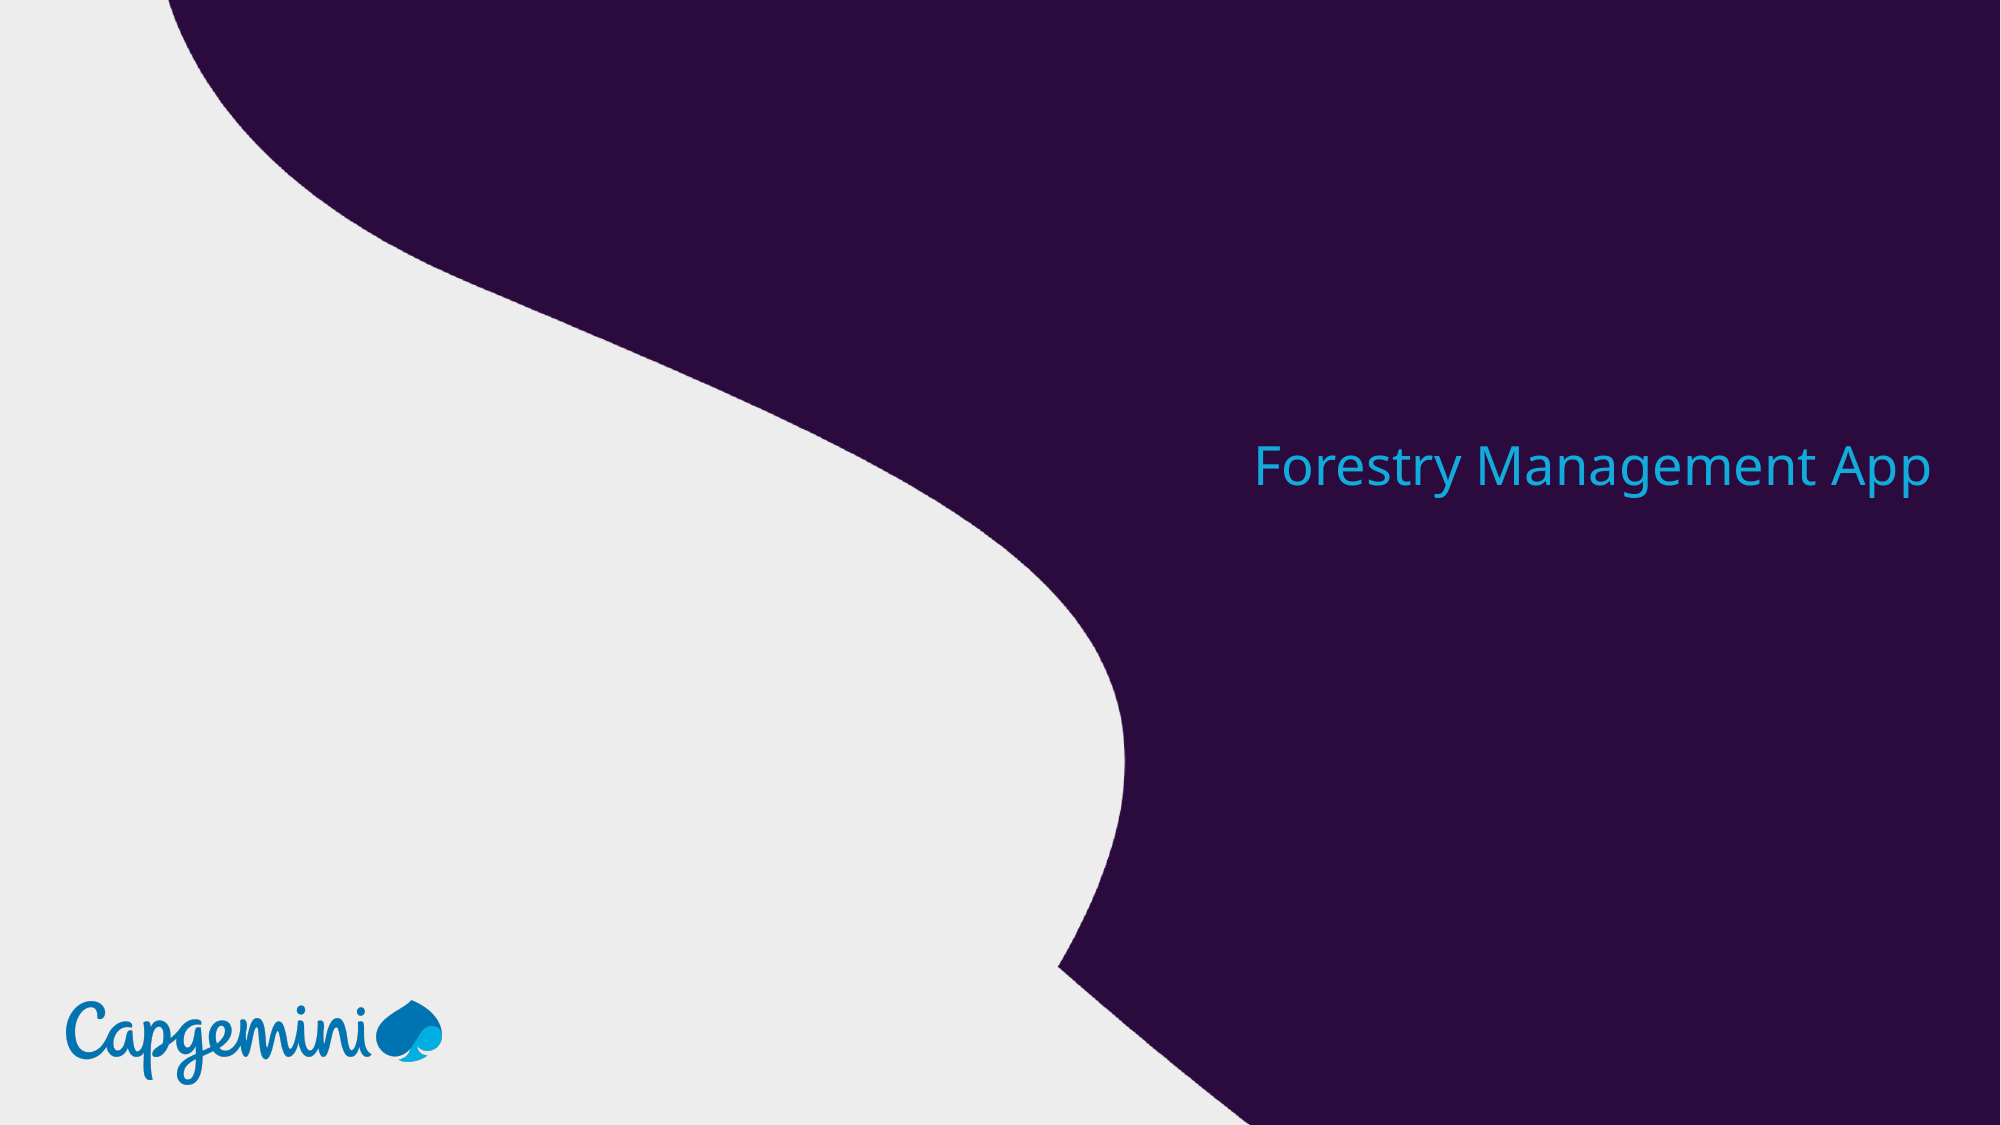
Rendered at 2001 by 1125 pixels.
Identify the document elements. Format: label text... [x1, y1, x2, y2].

list Forestry Management App [1070, 302, 1933, 497]
picture [184, 1061, 195, 1079]
picture [216, 1026, 224, 1042]
picture [66, 0, 2001, 1125]
